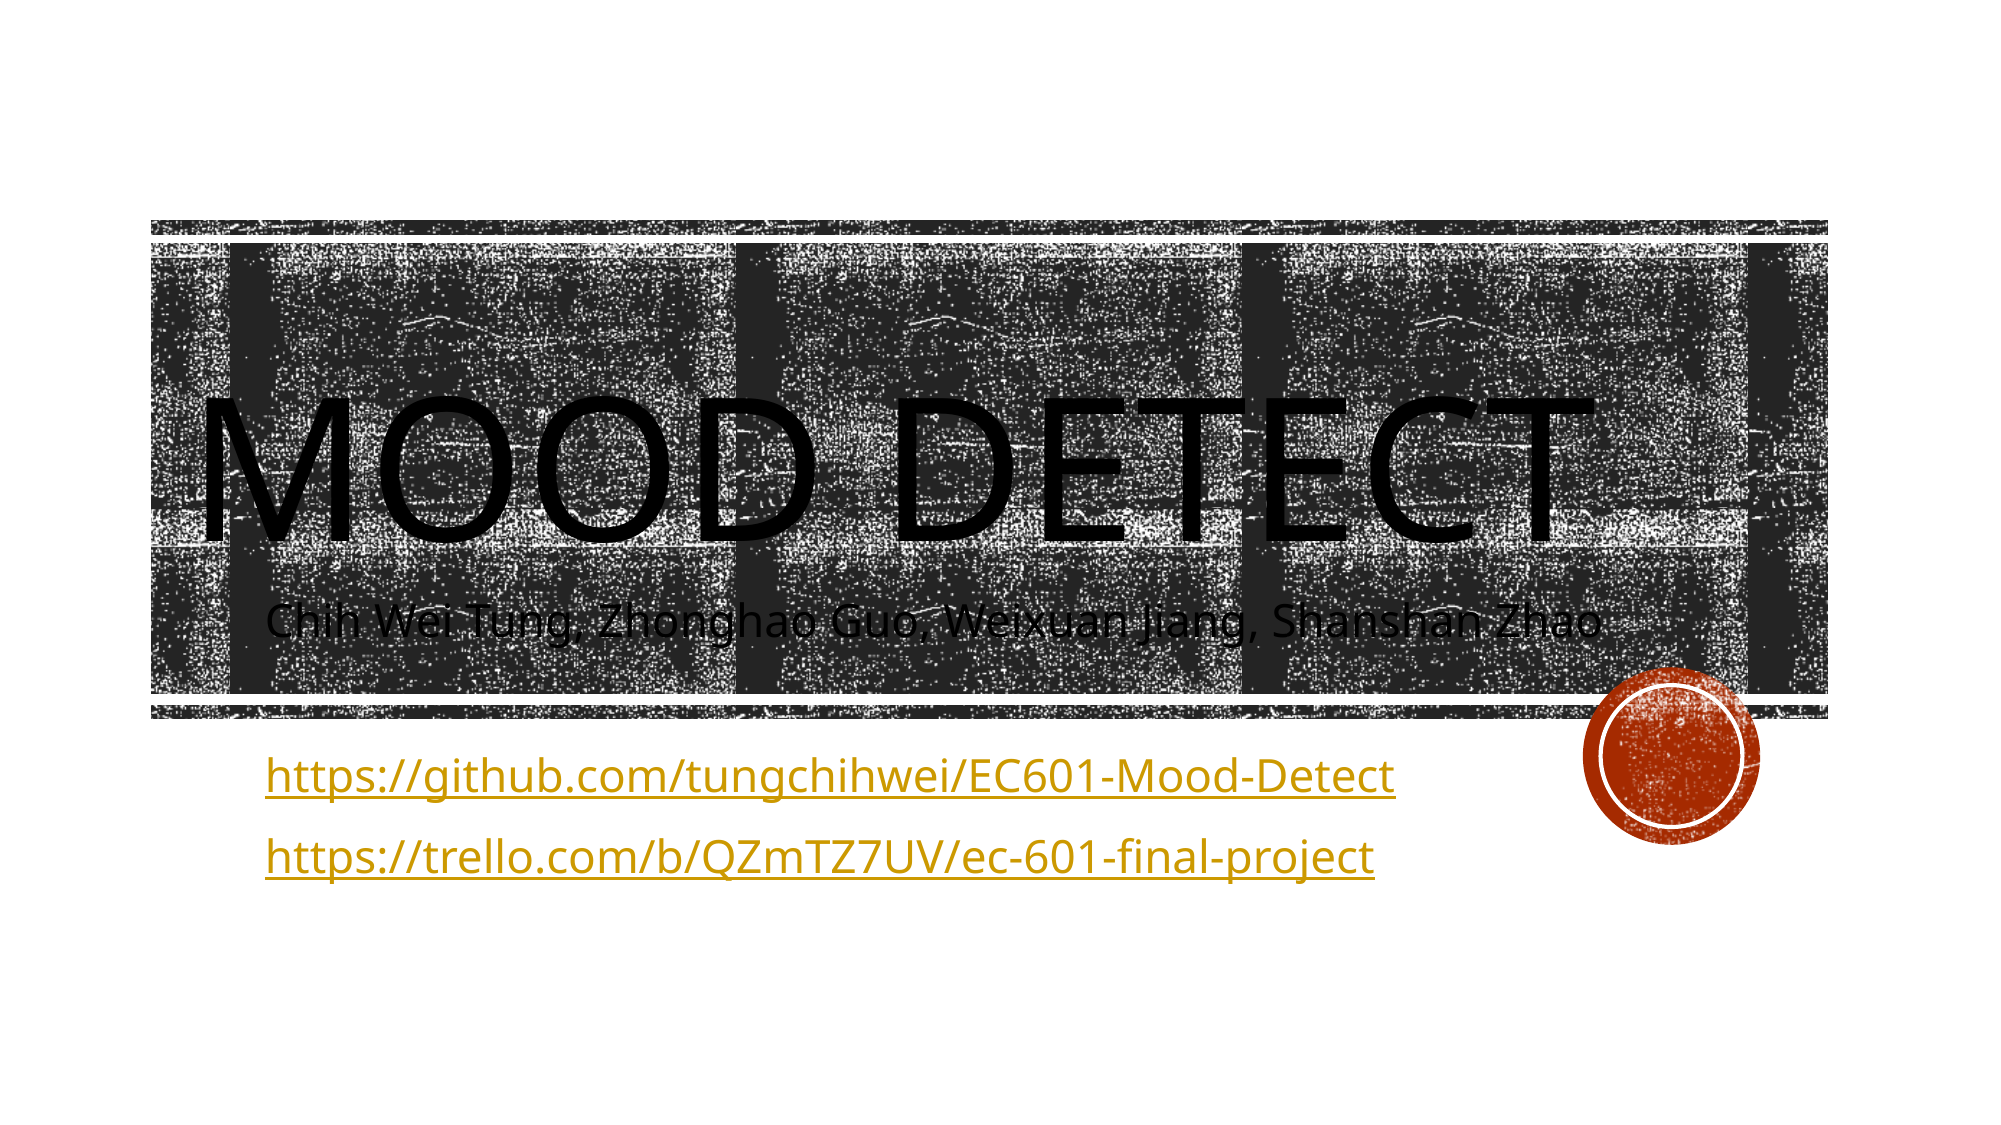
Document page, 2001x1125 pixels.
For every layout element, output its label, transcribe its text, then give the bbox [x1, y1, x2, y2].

title Mood Detect [172, 234, 1808, 733]
subtitle Chih Wei Tung, Zhonghao Guo, Weixuan Jiang, Shanshan Zhao https://github.com/tungchihwei/EC601-Mood-Detect https://trello.com/b/QZmTZ7UV/ec-601-final-project [249, 590, 1750, 1106]
